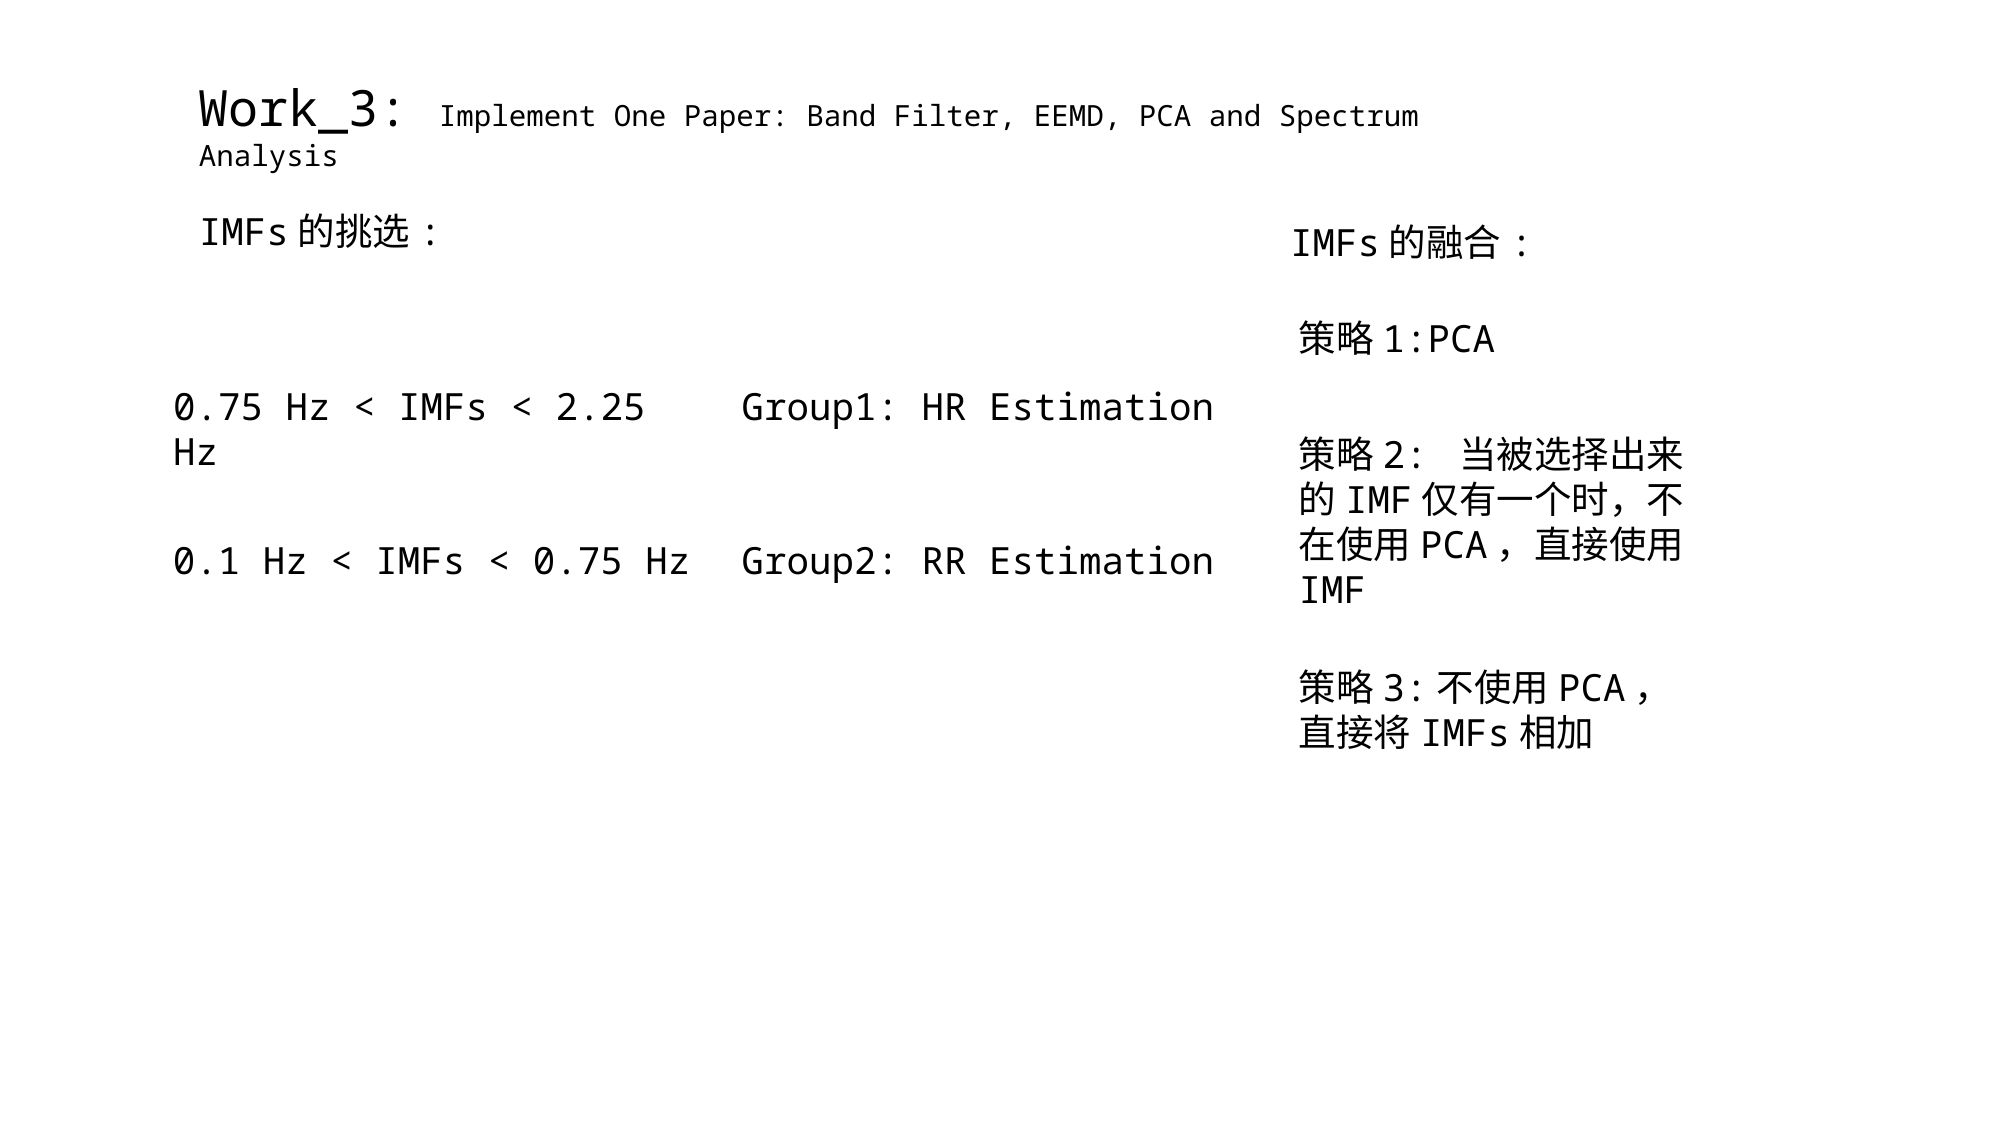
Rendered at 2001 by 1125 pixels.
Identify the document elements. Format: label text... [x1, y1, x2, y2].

text_box 策略1:PCA [1284, 307, 1709, 368]
text_box 0.75 Hz < IMFs < 2.25 Hz [158, 375, 716, 481]
text_box IMFs的融合: [1275, 211, 1700, 271]
text_box 0.1 Hz < IMFs < 0.75 Hz [158, 529, 716, 590]
text_box Group1: HR Estimation [726, 375, 1285, 436]
text_box IMFs的挑选: [184, 200, 609, 261]
text_box Work_3: Implement One Paper: Band Filter, EEMD, PCA and Spectrum Analysis [184, 69, 1523, 180]
text_box 策略2: 当被选择出来的IMF仅有一个时，不在使用PCA，直接使用IMF [1284, 423, 1709, 619]
text_box Group2: RR Estimation [726, 529, 1285, 590]
text_box 策略3:不使用PCA，直接将IMFs相加 [1284, 656, 1709, 761]
